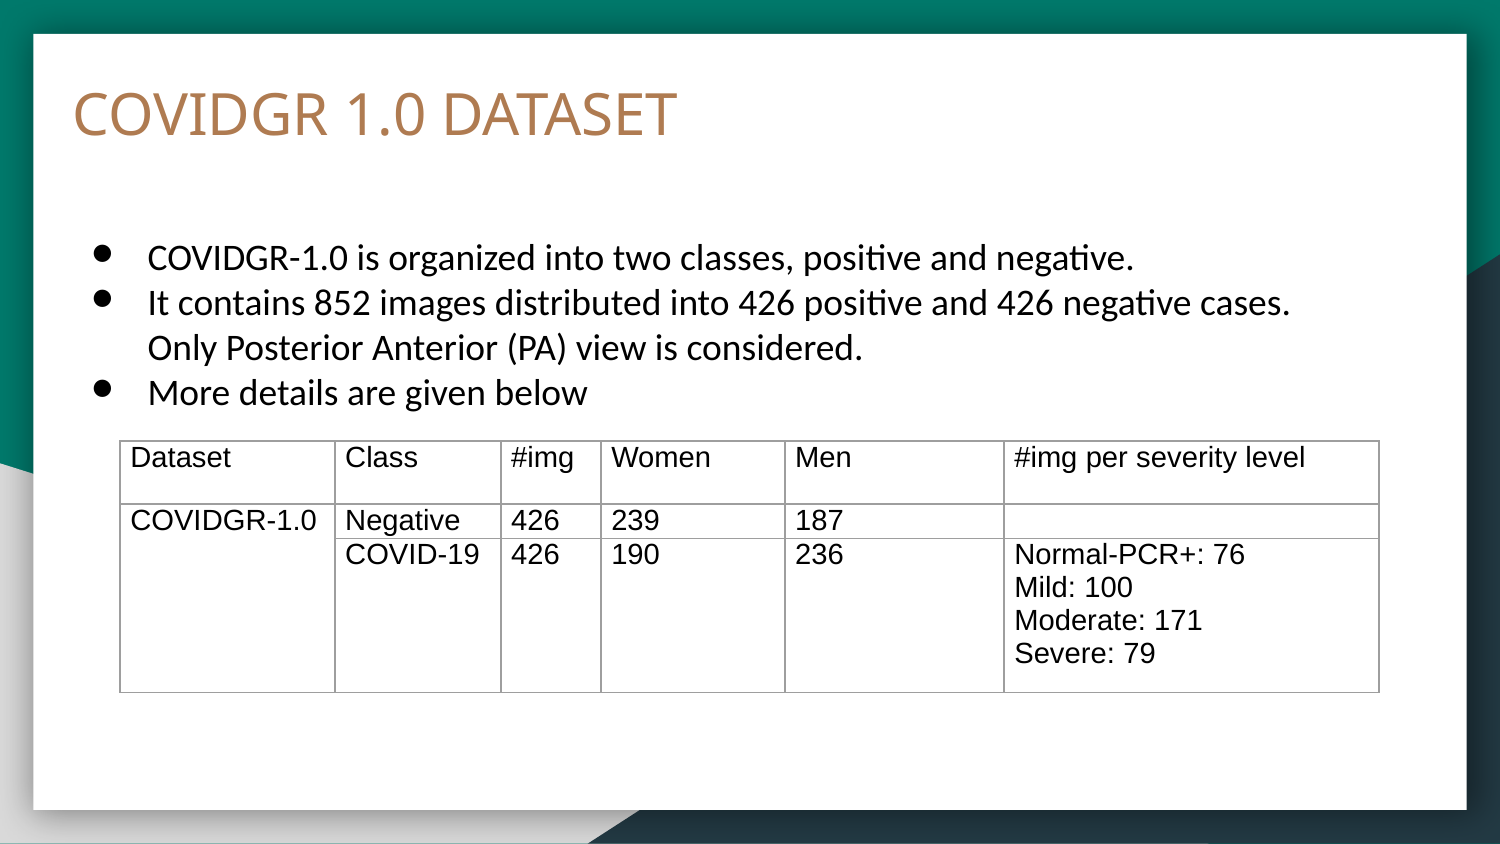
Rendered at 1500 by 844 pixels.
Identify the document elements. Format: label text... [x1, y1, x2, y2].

table_cell 187 [786, 505, 1003, 538]
table_cell 426 [502, 505, 600, 538]
table_cell [1005, 505, 1378, 538]
table_header Men [786, 442, 1003, 503]
title COVIDGR 1.0 DATASET [57, 62, 1289, 187]
table_header Class [336, 442, 500, 503]
table_header Dataset [121, 442, 334, 503]
text_box COVIDGR-1.0 is organized into two classes, positive and negative. It contains 852 images distributed into 426 positive and 426 negative cases. Only Posterior Anterior (PA) view is considered. More details are given below [57, 217, 1362, 428]
table_cell COVID-19 [336, 539, 500, 692]
table_header #img per severity level [1005, 442, 1378, 503]
table_cell 239 [602, 505, 784, 538]
table_header #img [502, 442, 600, 503]
table_cell Negative [336, 505, 500, 538]
table_cell Normal-PCR+: 76 Mild: 100 Moderate: 171 Severe: 79 [1005, 539, 1378, 692]
table_cell 190 [602, 539, 784, 692]
table_cell COVIDGR-1.0 [121, 505, 334, 692]
table_cell 426 [502, 539, 600, 692]
table_header Women [602, 442, 784, 503]
table_cell 236 [786, 539, 1003, 692]
